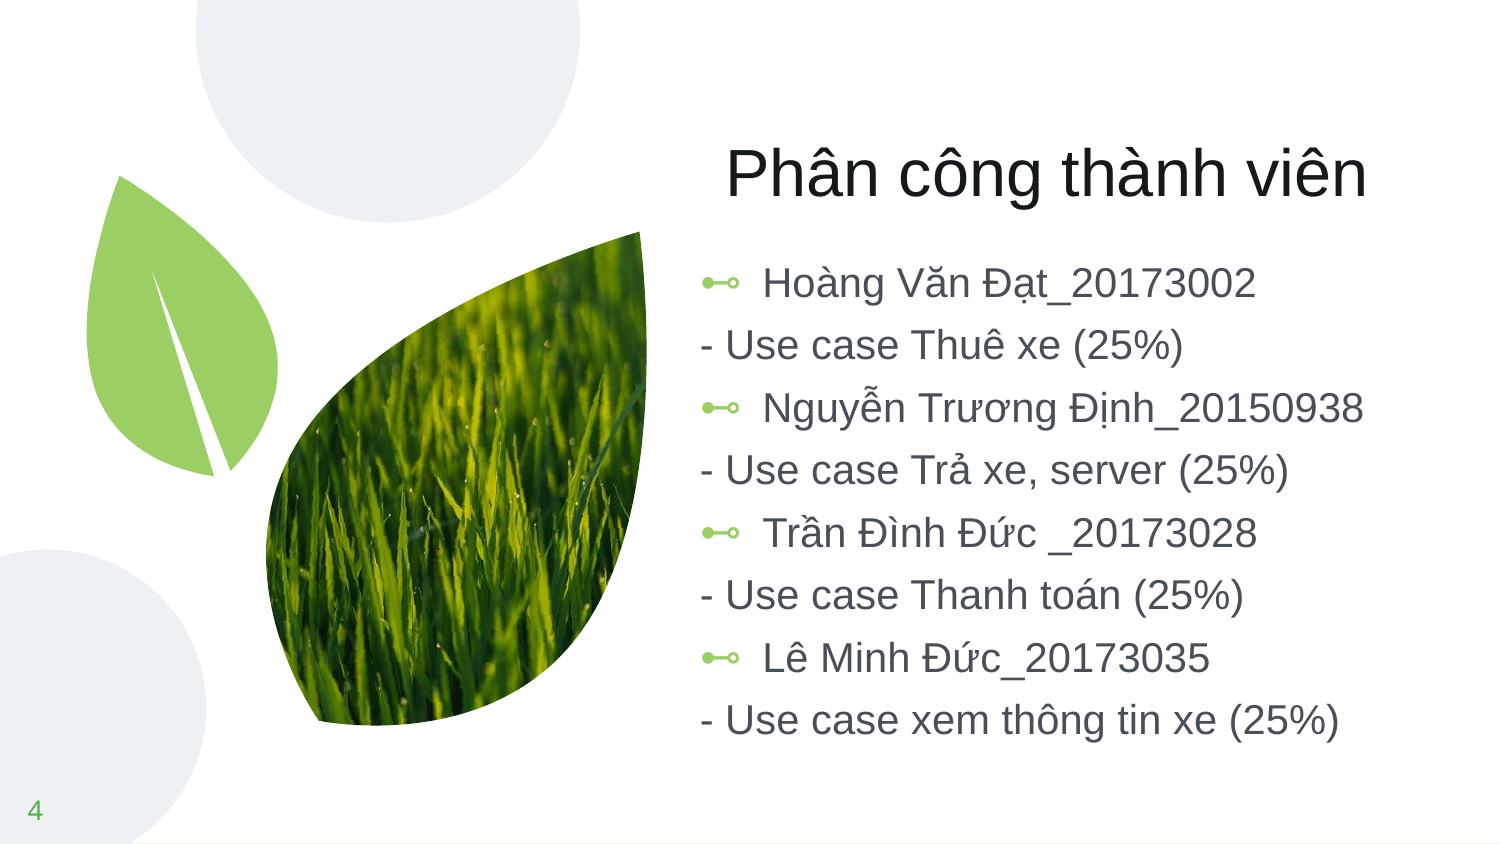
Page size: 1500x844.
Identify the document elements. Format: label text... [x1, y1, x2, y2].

title Phân công thành viên [709, 110, 1427, 225]
picture [260, 232, 658, 726]
slide_number 4 [12, 779, 103, 844]
list Hoàng Văn Đạt_20173002 - Use case Thuê xe (25%) Nguyễn Trương Định_20150938 - Use case Trả xe, server (25%) Trần Đình Đức _20173028 - Use case Thanh toán (25%) Lê Minh Đức_20173035 - Use case xem thông tin xe (25%) [672, 240, 1464, 733]
